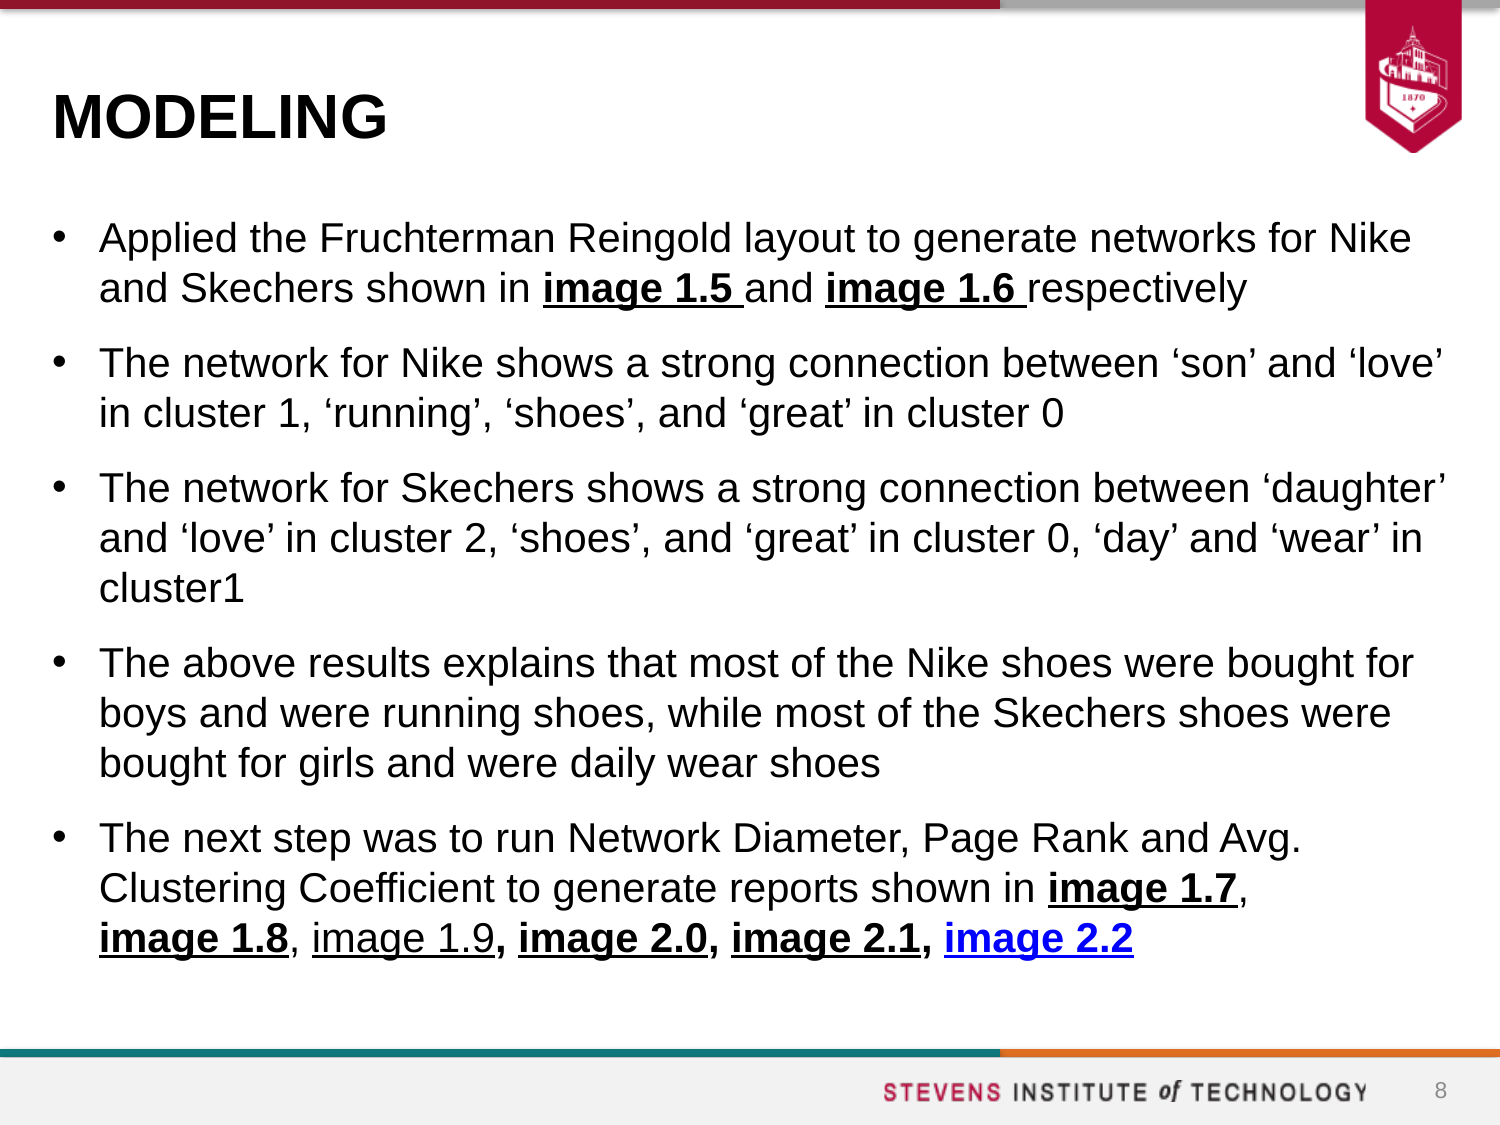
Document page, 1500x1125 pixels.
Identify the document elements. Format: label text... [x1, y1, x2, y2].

slide_number 8 [1401, 1059, 1481, 1120]
title MODELING [37, 68, 1236, 157]
list Applied the Fruchterman Reingold layout to generate networks for Nike and Skechers shown in image 1.5 and image 1.6 respectively The network for Nike shows a strong connection between ‘son’ and ‘love’ in cluster 1, ‘running’, ‘shoes’, and ‘great’ in cluster 0 The network for Skechers shows a strong connection between ‘daughter’ and ‘love’ in cluster 2, ‘shoes’, and ‘great’ in cluster 0, ‘day’ and ‘wear’ in cluster1 The above results explains that most of the Nike shoes were bought for boys and were running shoes, while most of the Skechers shoes were bought for girls and were daily wear shoes The next step was to run Network Diameter, Page Rank and Avg. Clustering Coefficient to generate reports shown in image 1.7, image 1.8, image 1.9, image 2.0, image 2.1, image 2.2 [37, 203, 1463, 1000]
